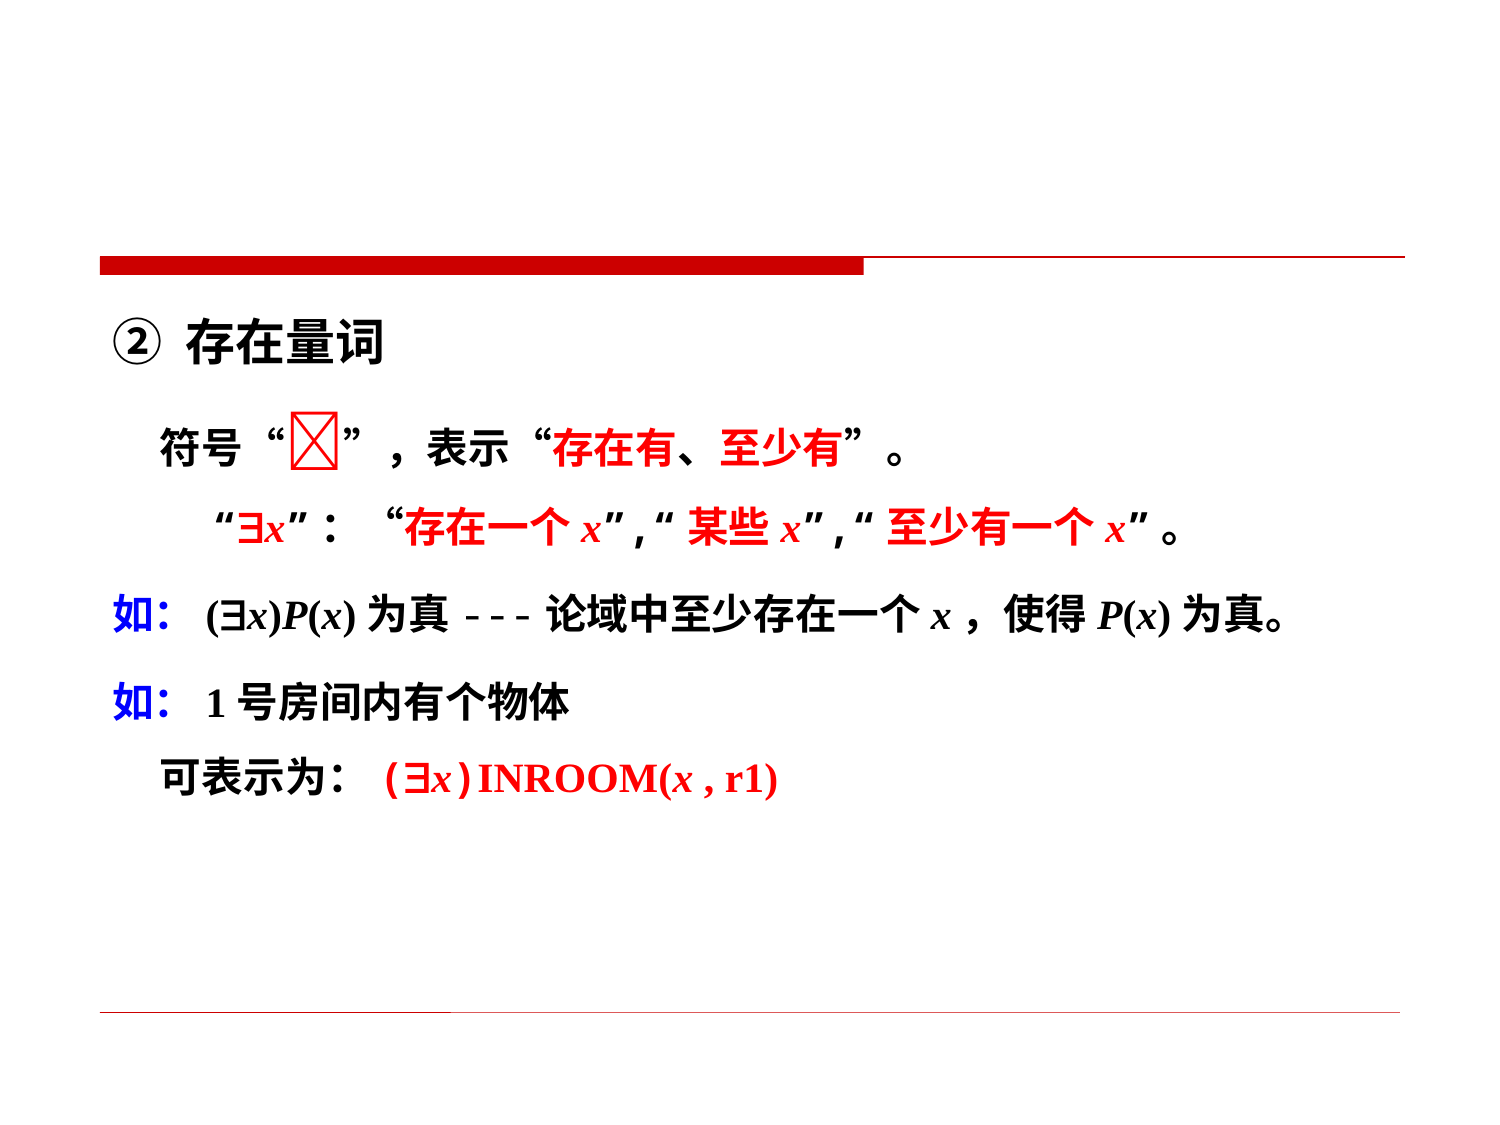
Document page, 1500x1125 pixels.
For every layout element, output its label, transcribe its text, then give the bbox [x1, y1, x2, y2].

text_box ② 存在量词 符号“”，表示“存在有、至少有”。 “x”：“存在一个x”,“某些x”,“至少有一个x”。 如：(x)P(x)为真---论域中至少存在一个x，使得P(x)为真。 如：1号房间内有个物体 可表示为：(x)INROOM(x , r1) [112, 280, 1424, 801]
